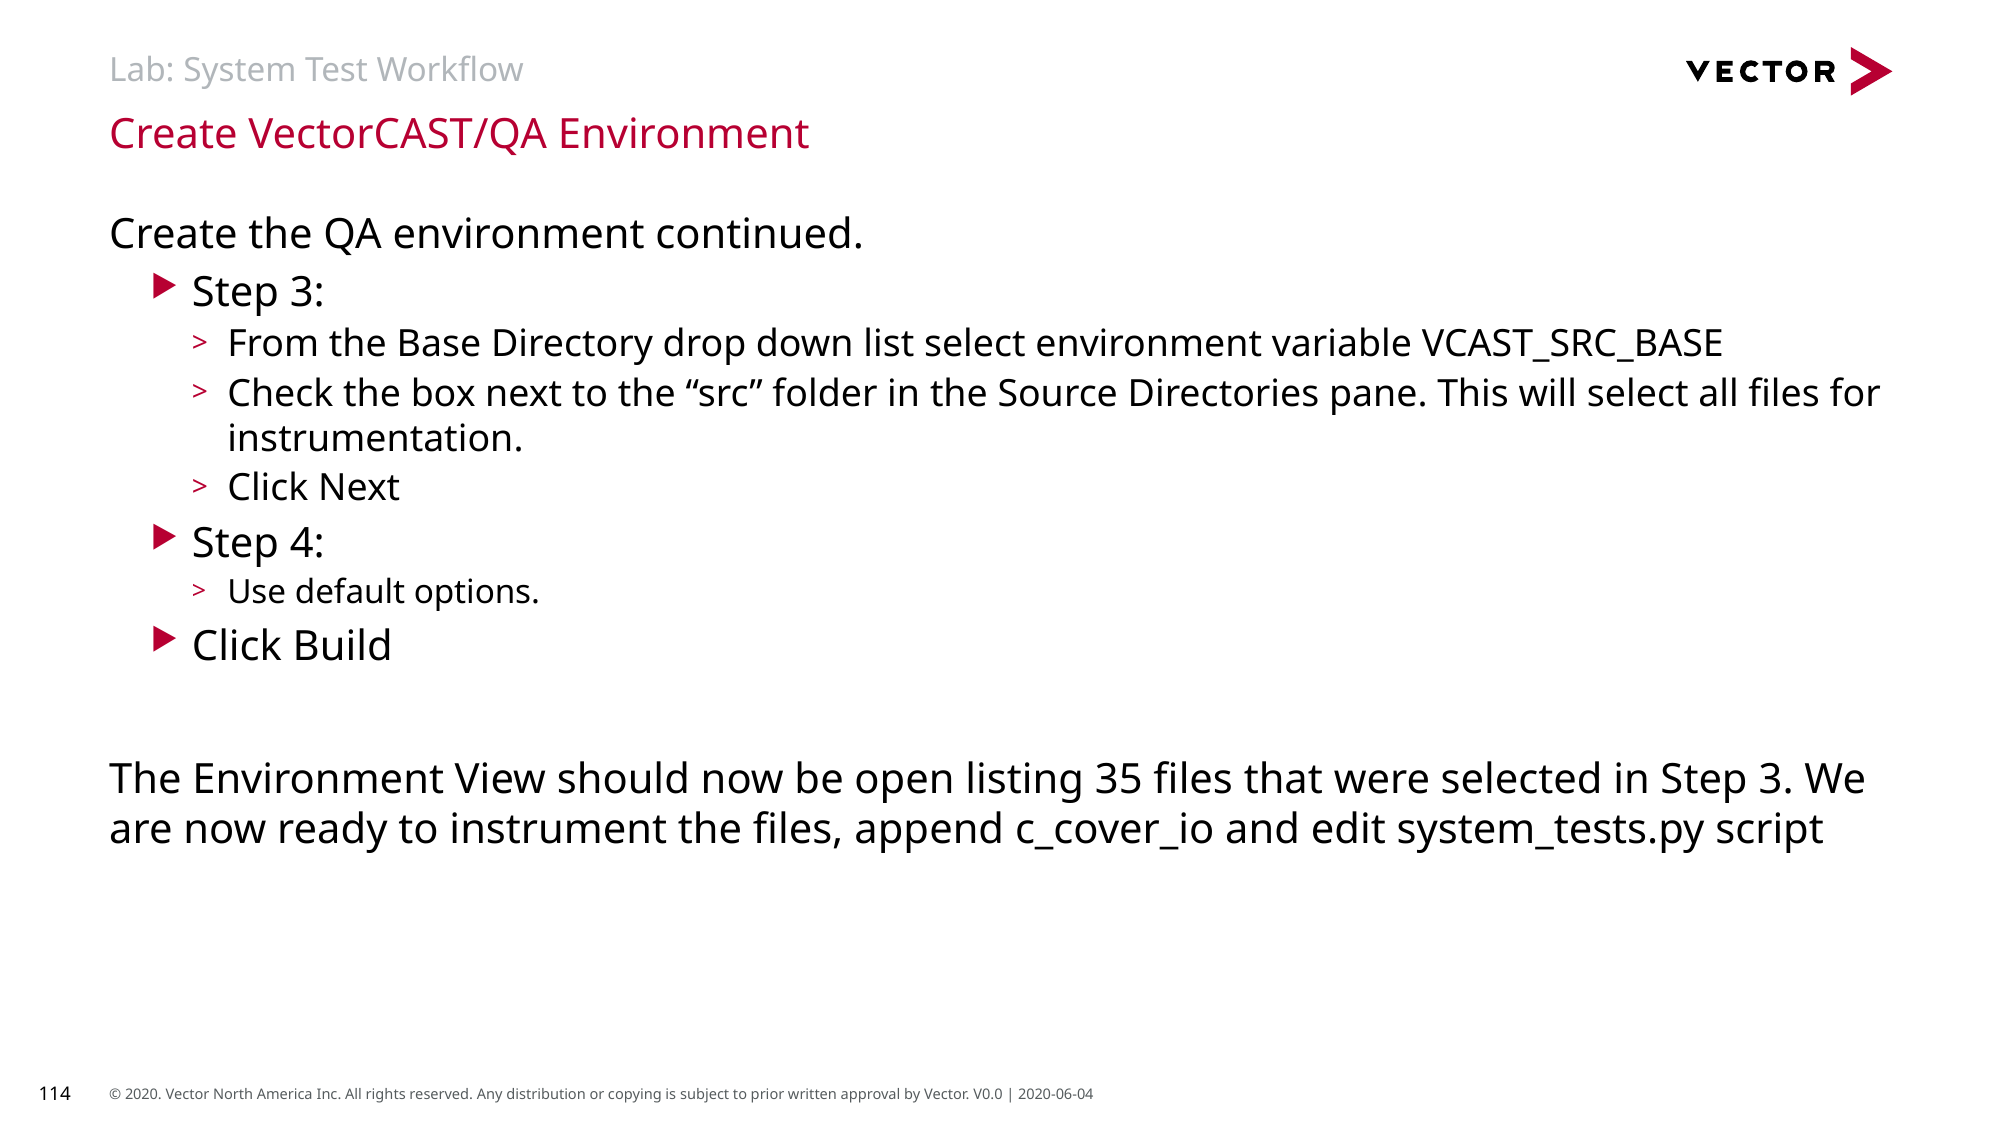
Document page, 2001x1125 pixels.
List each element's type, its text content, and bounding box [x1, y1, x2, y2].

list Create the QA environment continued. Step 3: From the Base Directory drop down list select environment variable VCAST_SRC_BASE Check the box next to the “src” folder in the Source Directories pane. This will select all files for instrumentation. Click Next Step 4: Use default options. Click Build The Environment View should now be open listing 35 files that were selected in Step 3. We are now ready to instrument the files, append c_cover_io and edit system_tests.py script [109, 206, 1893, 1063]
title Lab: System Test Workflow [109, 41, 1577, 89]
list Create VectorCAST/QA Environment [109, 103, 1577, 157]
